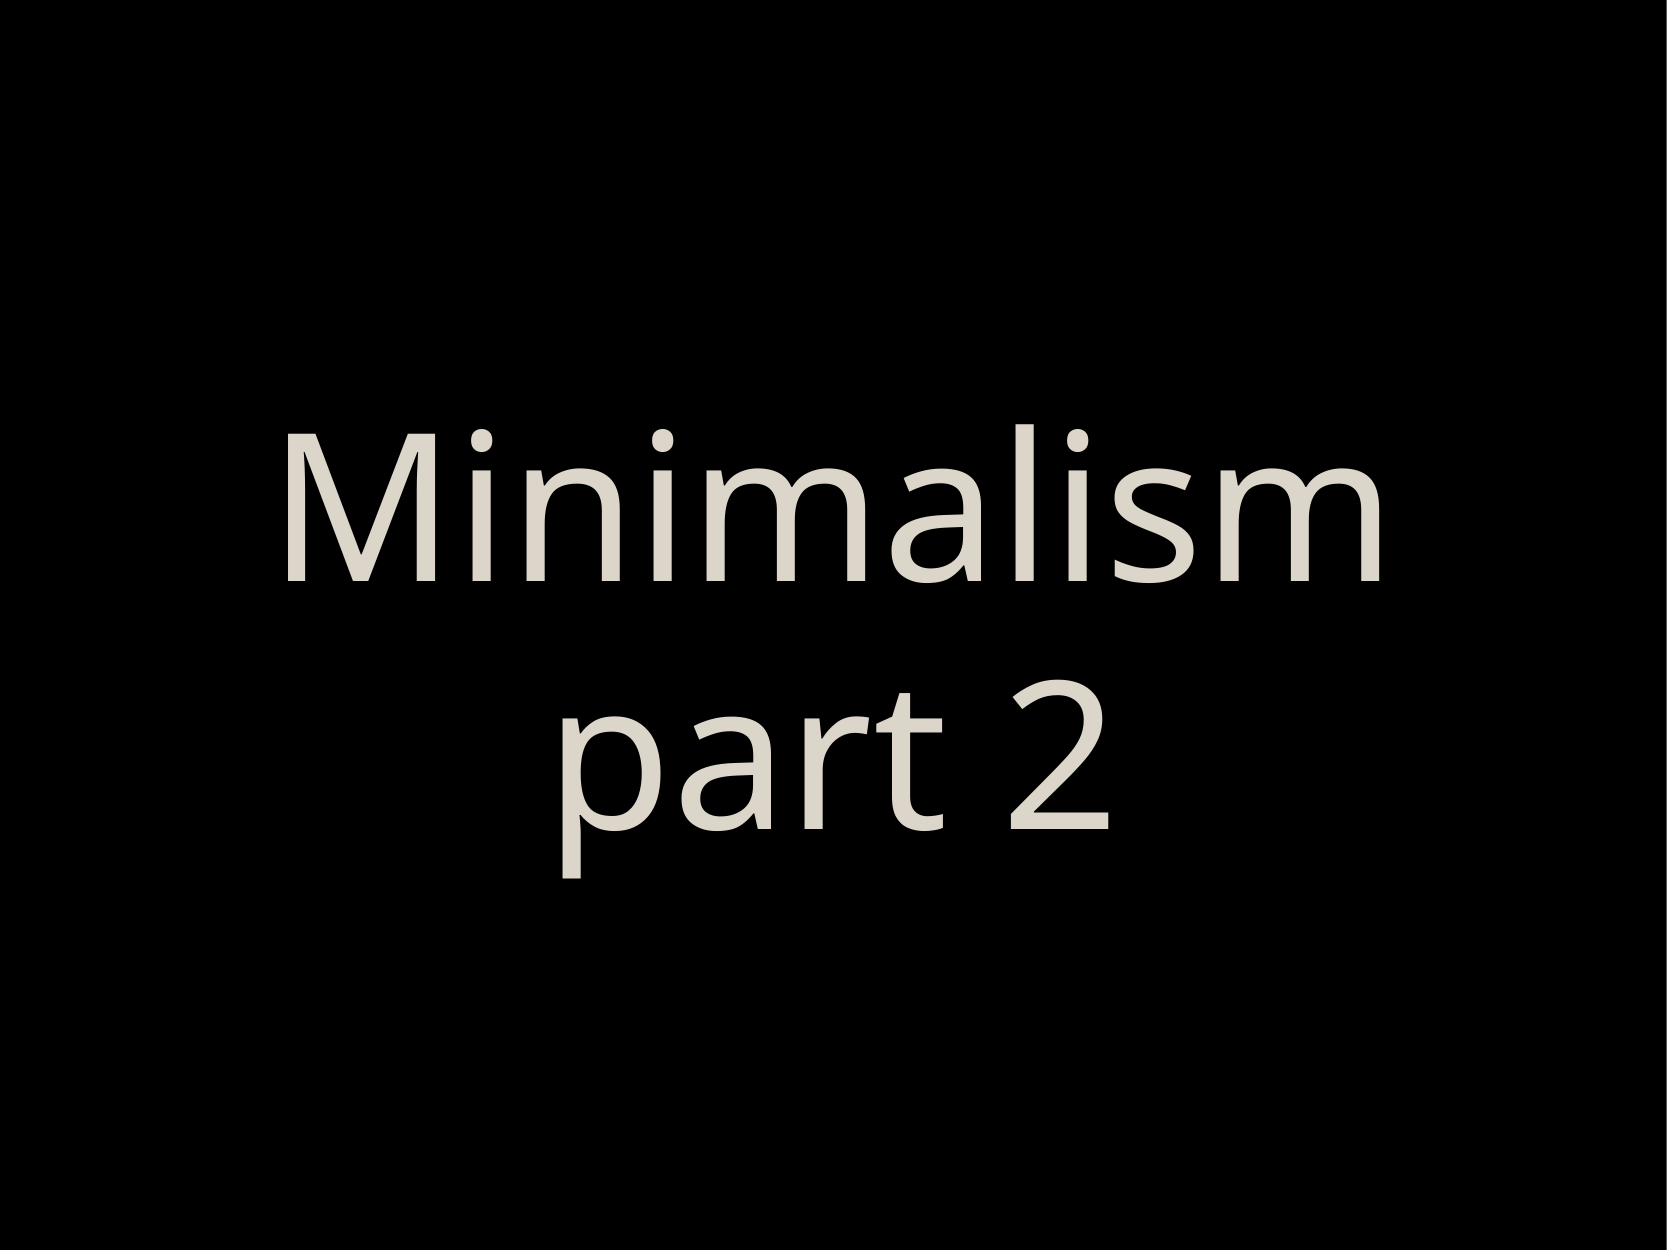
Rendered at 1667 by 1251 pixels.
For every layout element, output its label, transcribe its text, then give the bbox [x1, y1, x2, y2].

text_box Minimalism part 2 [268, 375, 1397, 871]
